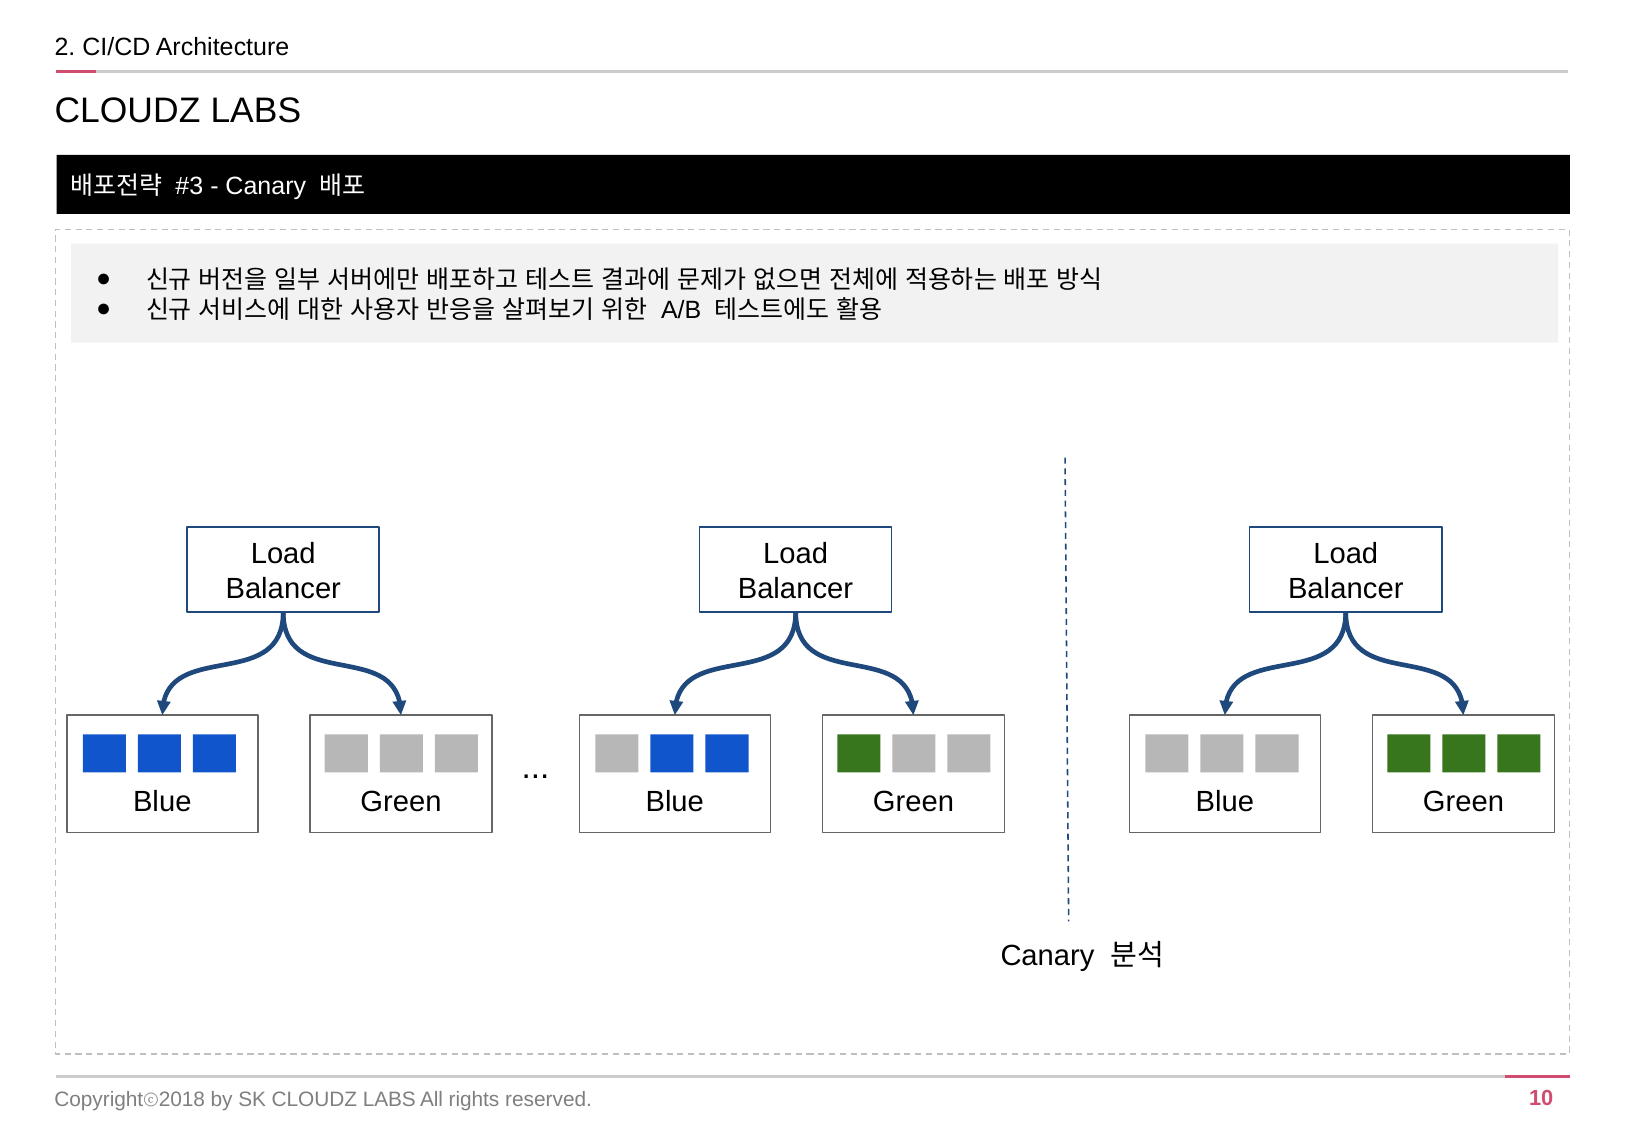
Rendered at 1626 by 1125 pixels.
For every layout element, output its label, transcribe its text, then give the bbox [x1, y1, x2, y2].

text_box [892, 734, 936, 773]
text_box [1442, 734, 1486, 773]
text_box [324, 734, 368, 773]
text_box [379, 734, 423, 773]
list 신규 버전을 일부 서버에만 배포하고 테스트 결과에 문제가 없으면 전체에 적용하는 배포 방식 신규 서비스에 대한 사용자 반응을 살펴보기 위한 A/B 테스트에도 활용 [71, 243, 1559, 343]
text_box Load Balancer [187, 527, 380, 612]
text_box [1352, 604, 1457, 723]
text_box [837, 734, 881, 773]
text_box [947, 734, 991, 773]
text_box [1145, 734, 1189, 773]
text_box [434, 734, 478, 773]
text_box [1497, 734, 1541, 773]
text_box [802, 604, 907, 723]
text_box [290, 604, 394, 723]
footer Copyrightⓒ2018 by SK CLOUDZ LABS All rights reserved. [39, 1072, 895, 1124]
text_box ... [506, 730, 567, 793]
text_box Blue [66, 714, 258, 833]
text_box Load Balancer [699, 527, 892, 612]
list 2. CI/CD Architecture [40, 30, 937, 78]
text_box Green [1372, 714, 1555, 833]
text_box Canary 분석 [985, 921, 1188, 984]
text_box [705, 734, 749, 773]
text_box Blue [1129, 714, 1321, 833]
text_box Green [822, 714, 1005, 833]
text_box [650, 734, 694, 773]
text_box [595, 734, 639, 773]
list CLOUDZ LABS [40, 79, 1569, 144]
text_box [137, 734, 181, 773]
text_box Green [309, 714, 492, 833]
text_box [171, 602, 275, 725]
text_box Blue [579, 714, 771, 833]
text_box [1255, 734, 1299, 773]
text_box Load Balancer [1249, 527, 1442, 612]
text_box [82, 734, 126, 773]
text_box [1064, 457, 1069, 922]
text_box [192, 734, 236, 773]
text_box [1387, 734, 1431, 773]
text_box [683, 602, 787, 725]
text_box [1200, 734, 1244, 773]
list 배포전략 #3 - Canary 배포 [56, 154, 1570, 214]
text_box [1233, 602, 1337, 725]
